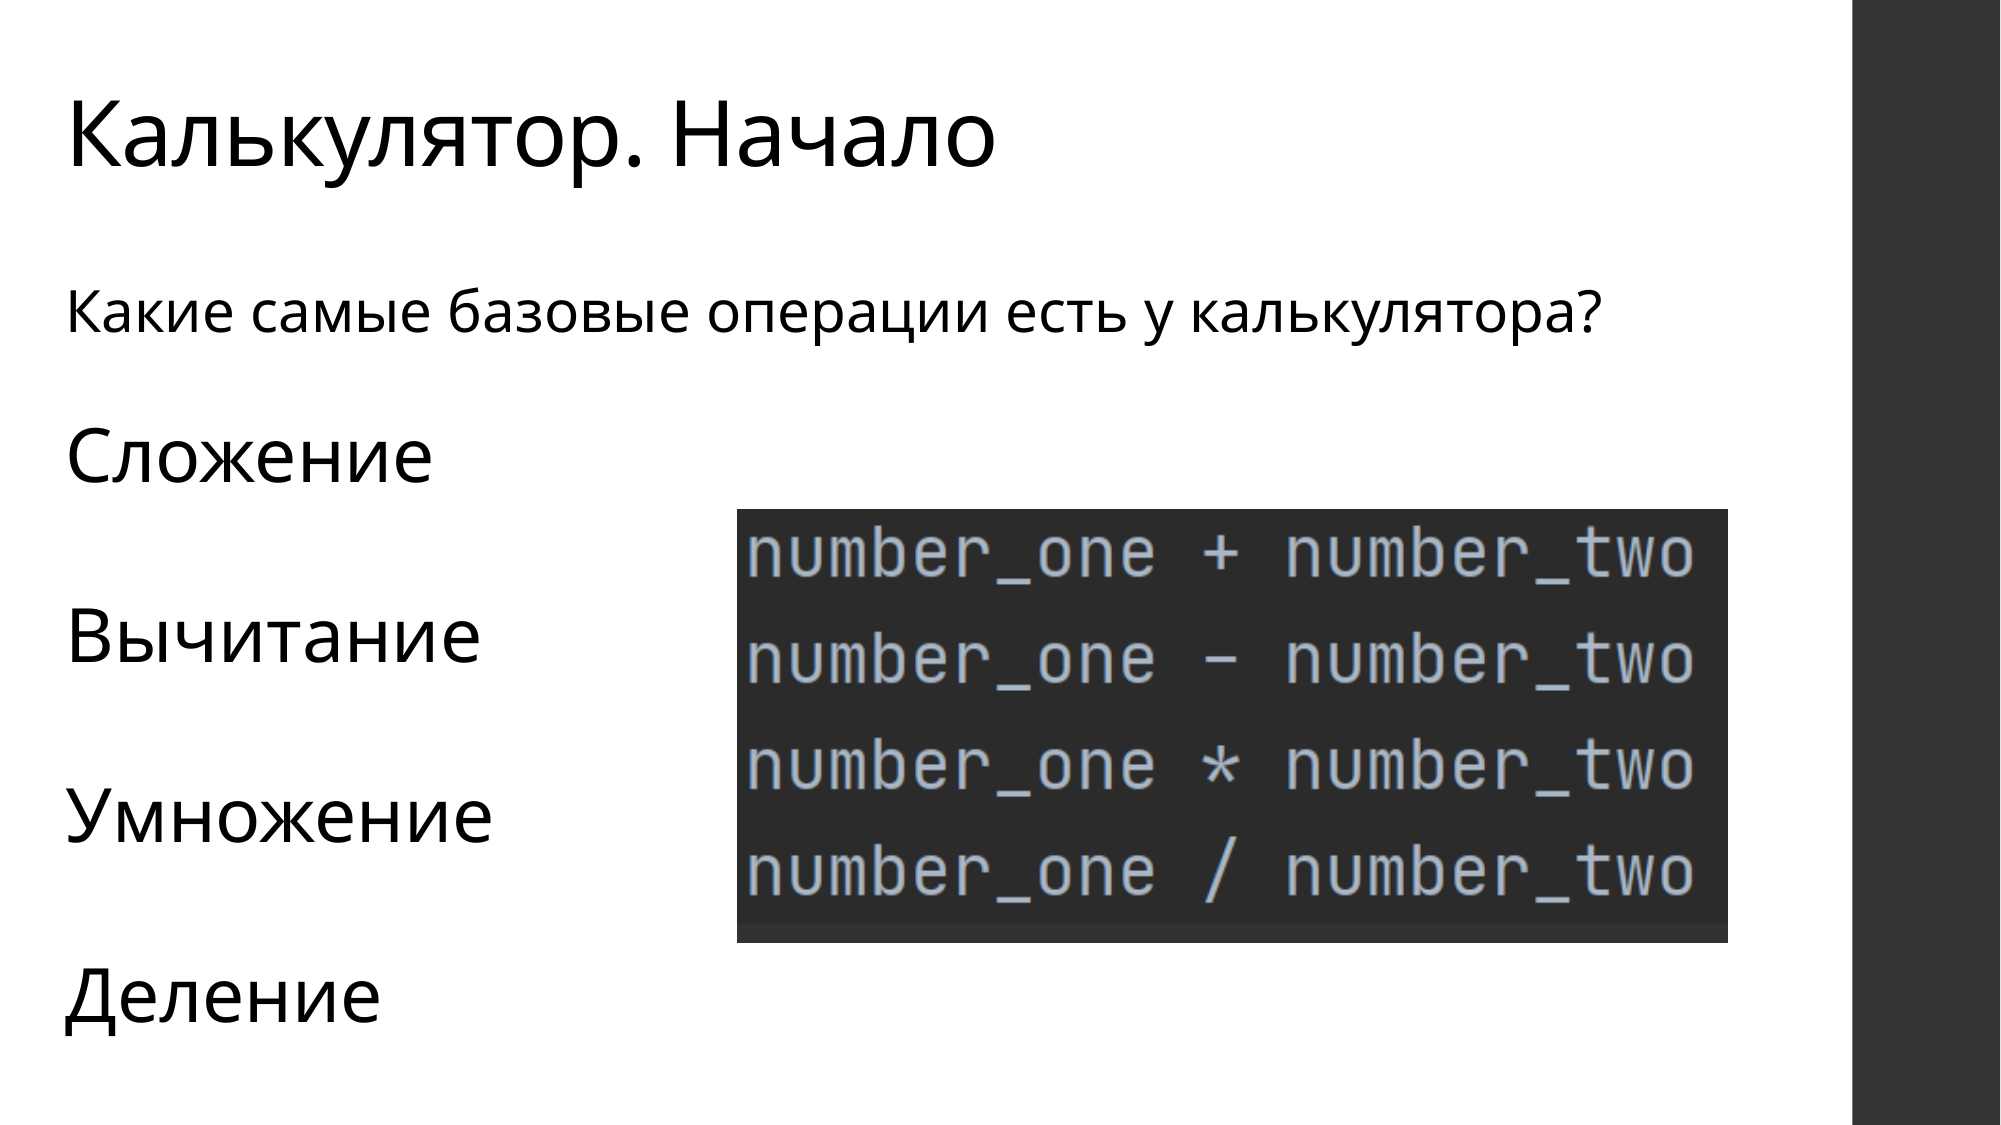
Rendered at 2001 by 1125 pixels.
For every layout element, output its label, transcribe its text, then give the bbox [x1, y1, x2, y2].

text_box Сложение Вычитание Умножение Деление [50, 400, 663, 1046]
title Калькулятор. Начало [50, 43, 1641, 194]
picture [737, 509, 1728, 943]
text_box Какие самые базовые операции есть у калькулятора? [50, 266, 1653, 352]
